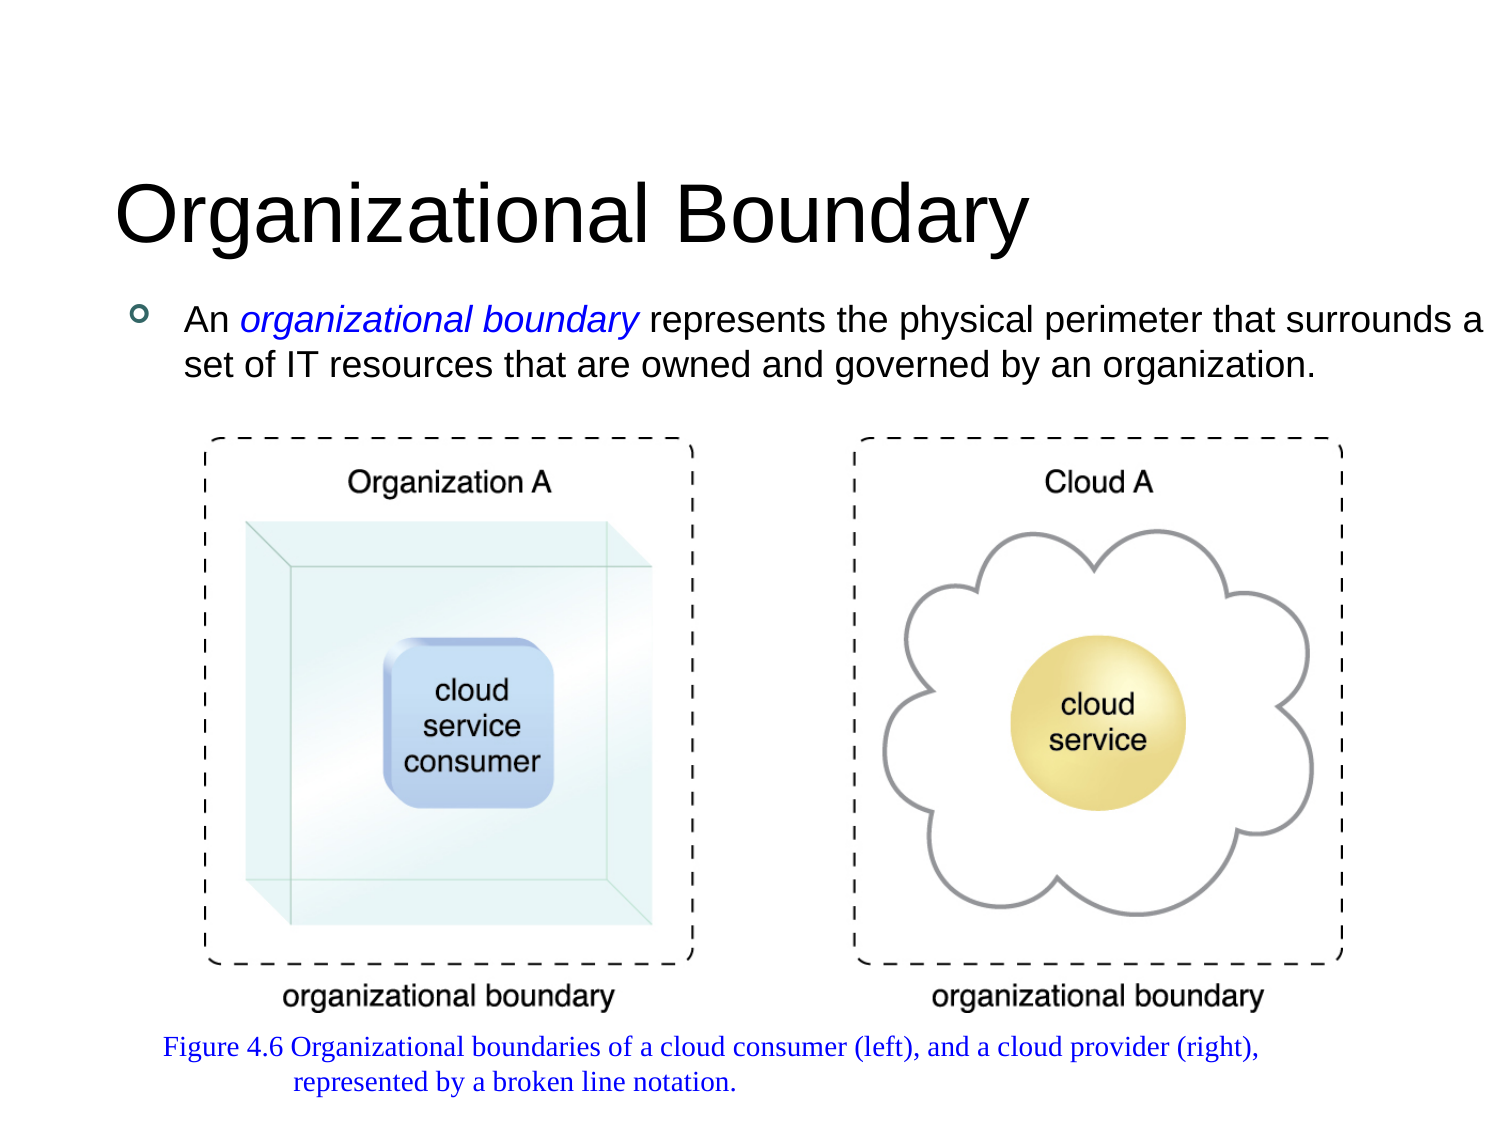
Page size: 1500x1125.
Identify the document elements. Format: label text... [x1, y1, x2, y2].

list An organizational boundary represents the physical perimeter that surrounds a set of IT resources that are owned and governed by an organization. [112, 287, 1500, 1125]
title Organizational Boundary [99, 149, 1476, 270]
picture [204, 437, 1343, 1014]
text_box Figure 4.6 Organizational boundaries of a cloud consumer (left), and a cloud provider (right), represented by a broken line notation. [148, 1020, 1283, 1105]
